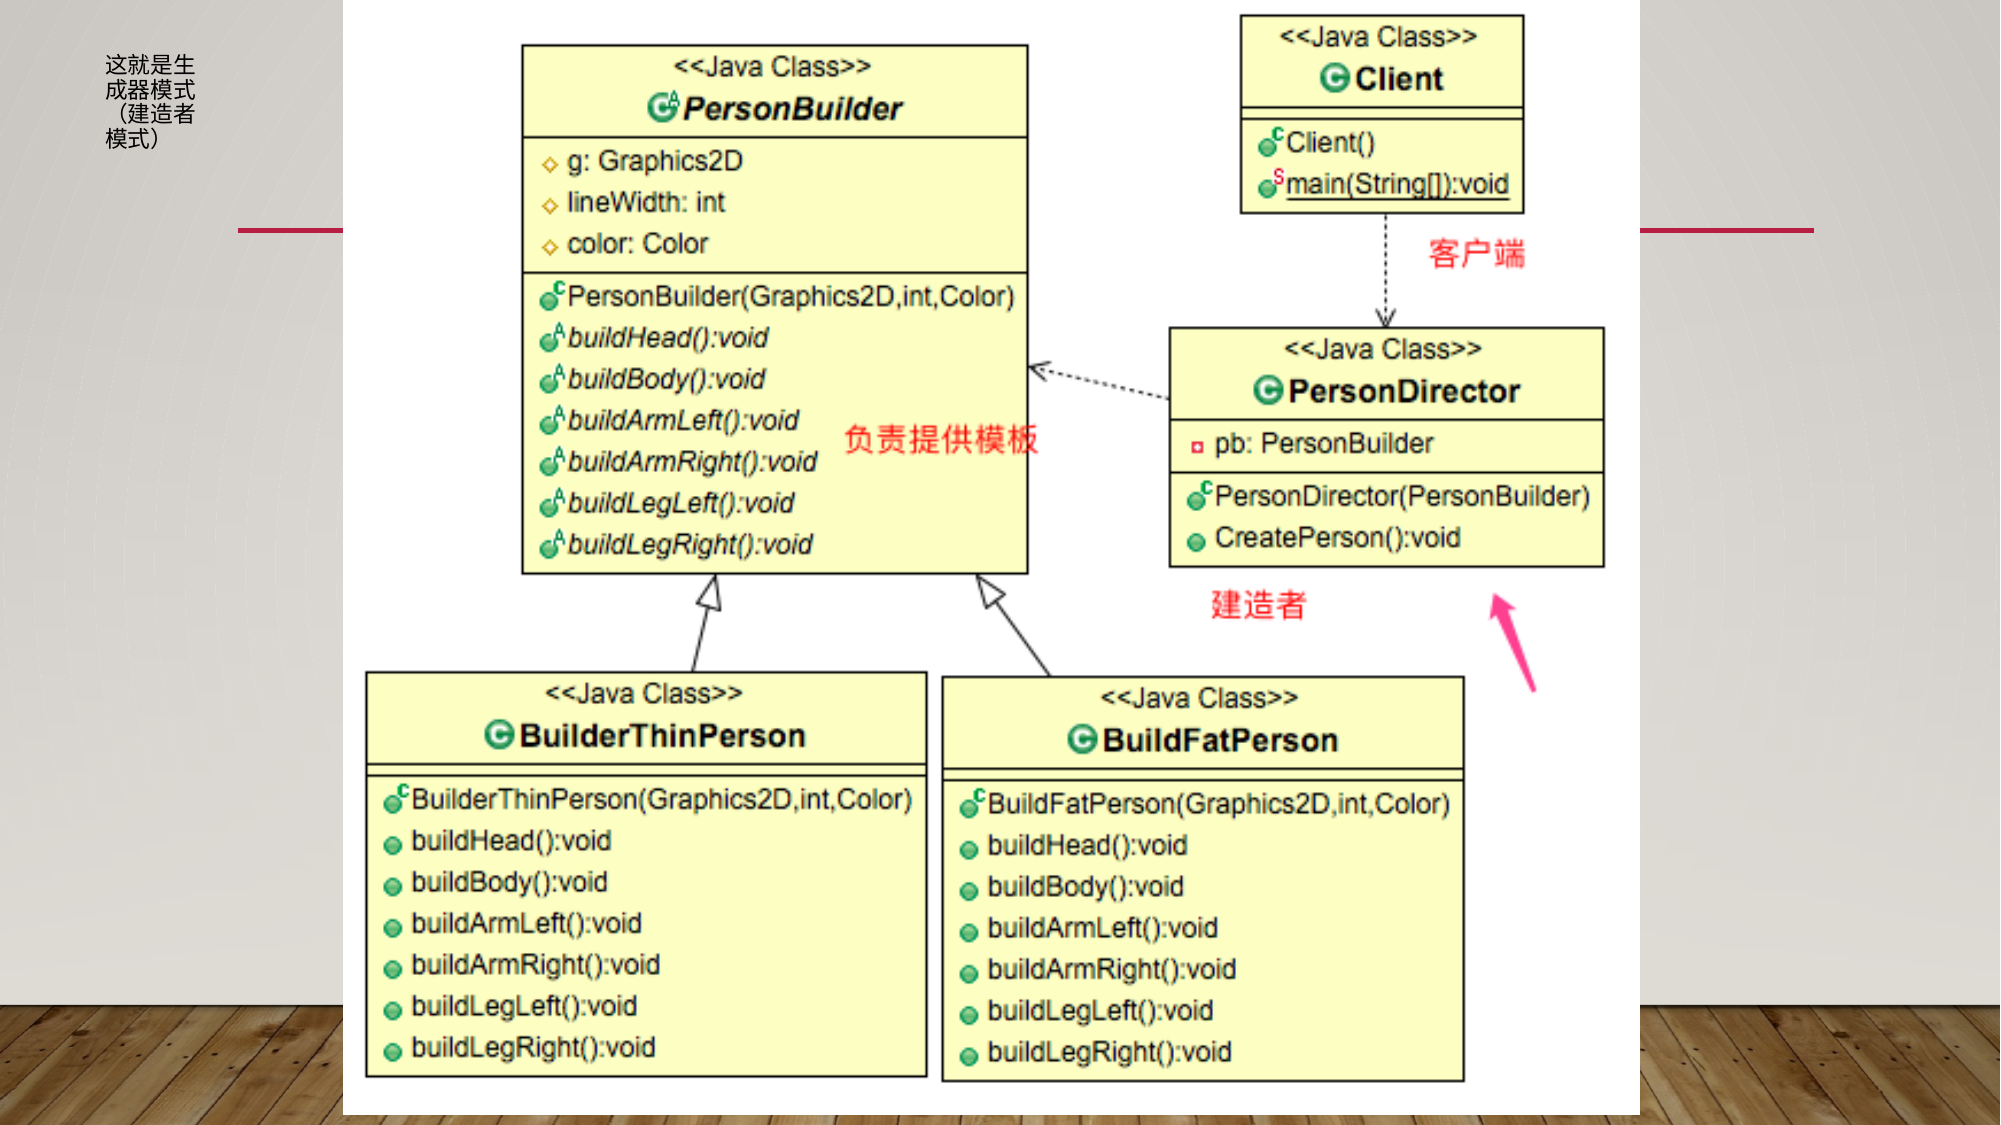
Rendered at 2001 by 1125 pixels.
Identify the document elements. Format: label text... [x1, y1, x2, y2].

picture [0, 0, 2000, 1125]
title 这就是生成器模式（建造者模式） [90, 46, 219, 164]
